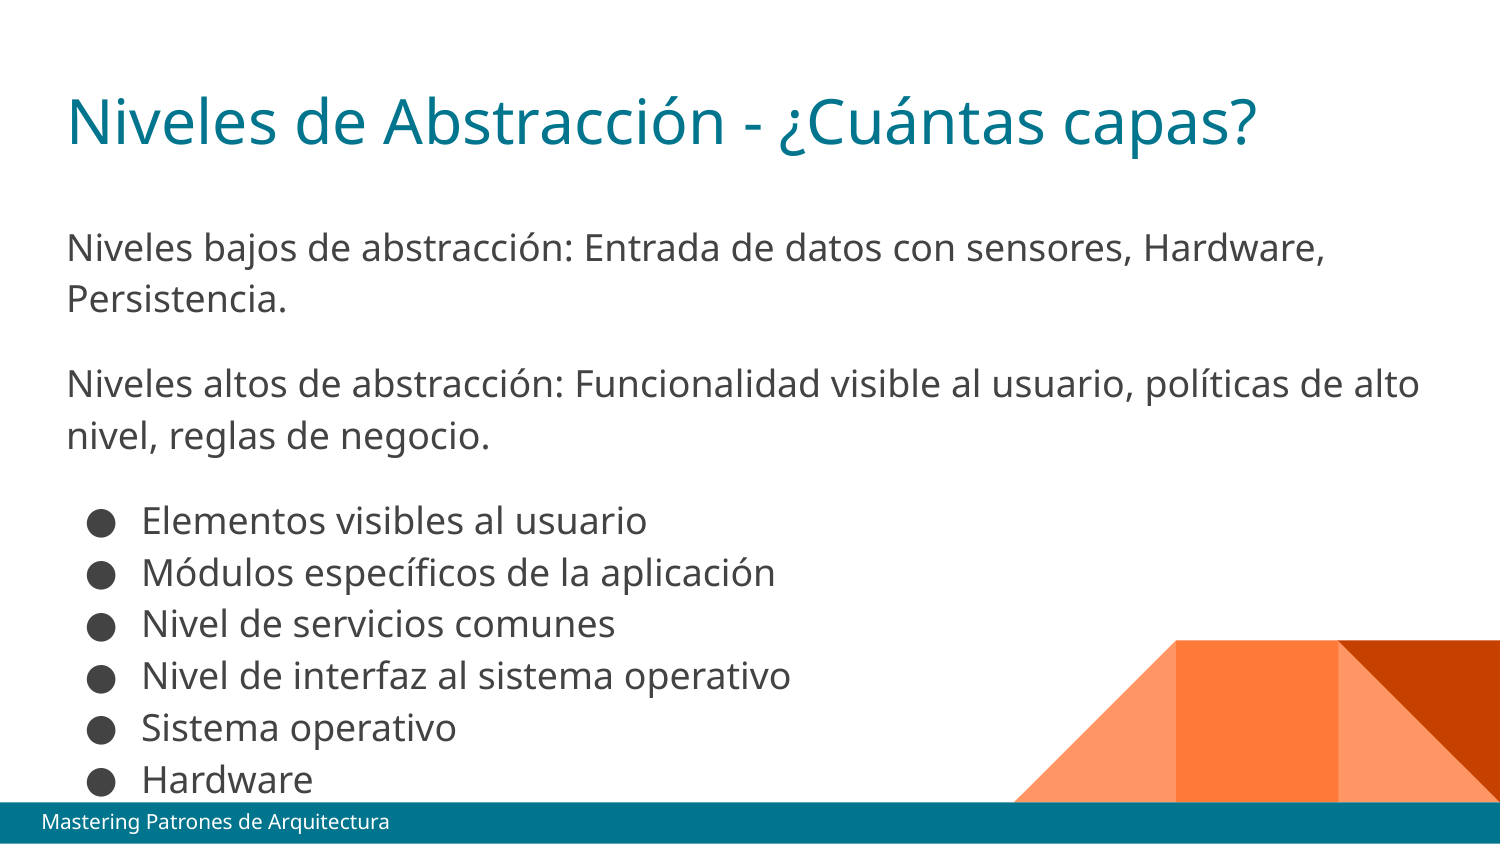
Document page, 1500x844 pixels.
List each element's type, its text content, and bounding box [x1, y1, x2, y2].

title Niveles de Abstracción - ¿Cuántas capas? [51, 67, 1449, 167]
list Niveles bajos de abstracción: Entrada de datos con sensores, Hardware, Persistencia. Niveles altos de abstracción: Funcionalidad visible al usuario, políticas de alto nivel, reglas de negocio. Elementos visibles al usuario Módulos específicos de la aplicación Nivel de servicios comunes Nivel de interfaz al sistema operativo Sistema operativo Hardware [51, 201, 1449, 750]
